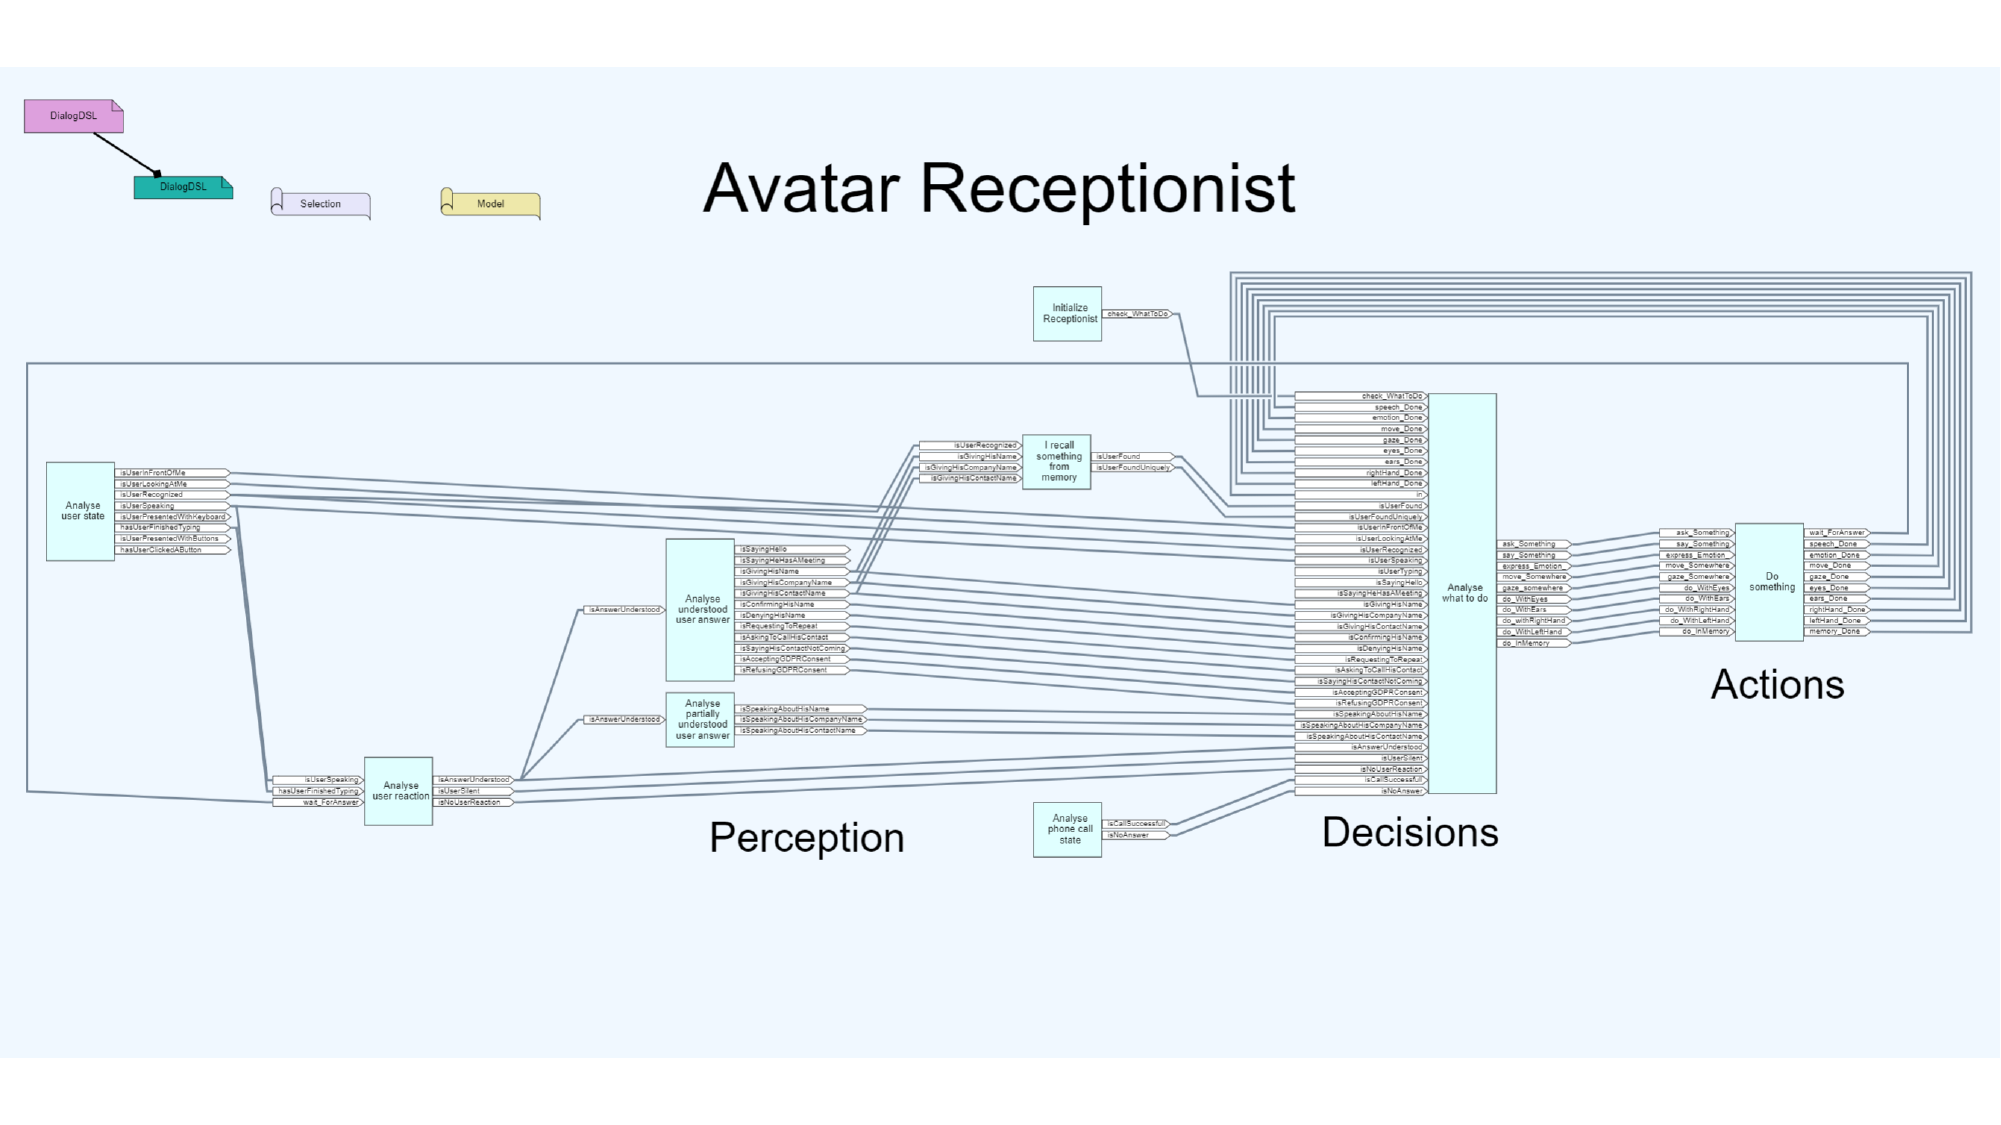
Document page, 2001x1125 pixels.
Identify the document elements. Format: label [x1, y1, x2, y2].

picture [0, 67, 2000, 1058]
